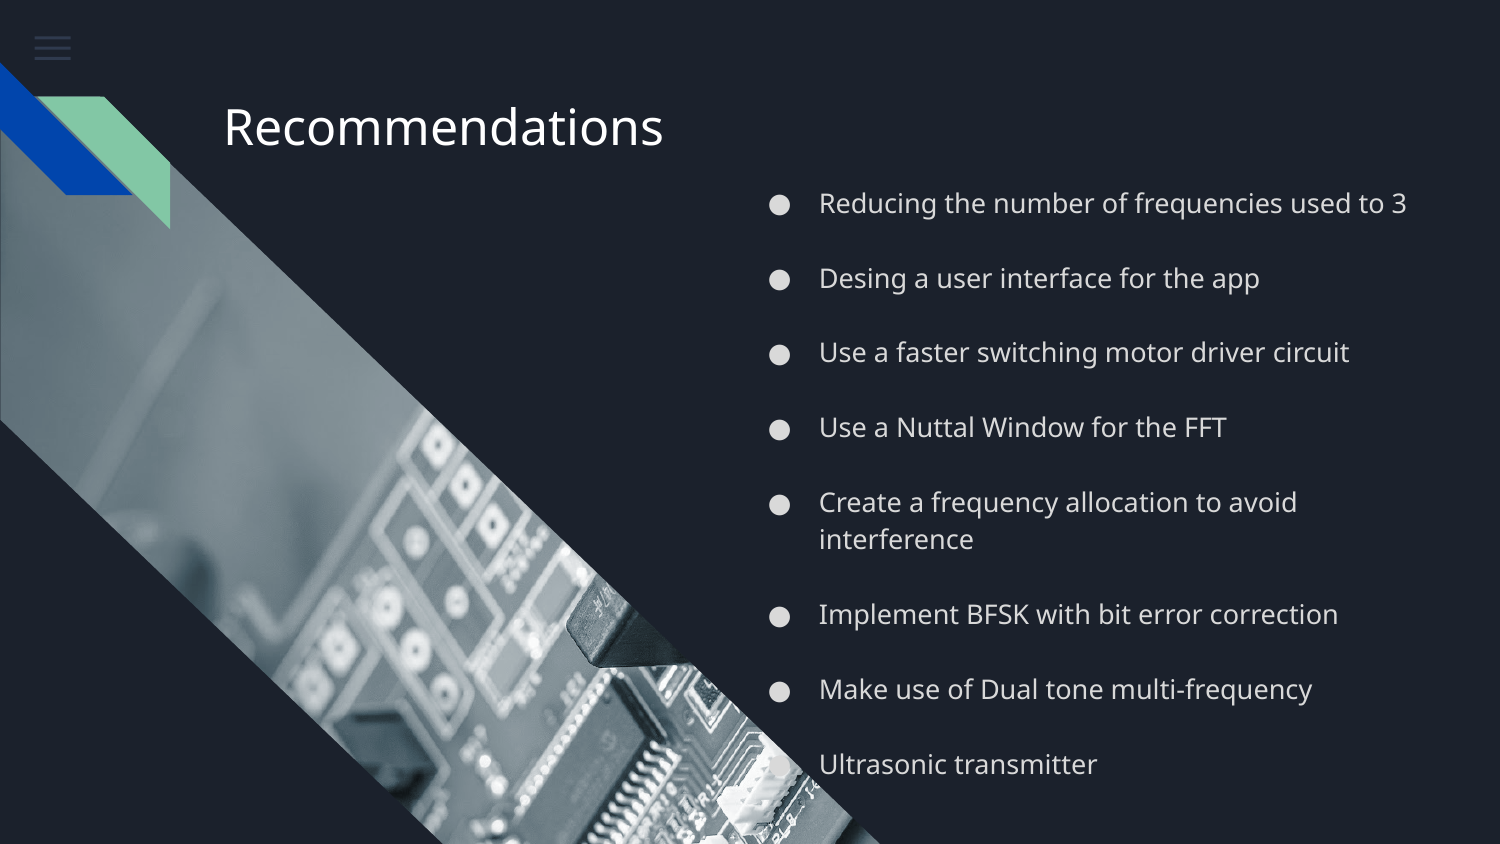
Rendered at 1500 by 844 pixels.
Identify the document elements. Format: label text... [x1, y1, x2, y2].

picture [0, 97, 880, 844]
list Reducing the number of frequencies used to 3 Desing a user interface for the app Use a faster switching motor driver circuit Use a Nuttal Window for the FFT Create a frequency allocation to avoid interference Implement BFSK with bit error correction Make use of Dual tone multi-frequency Ultrasonic transmitter [728, 166, 1464, 796]
title Recommendations [208, 80, 1364, 231]
